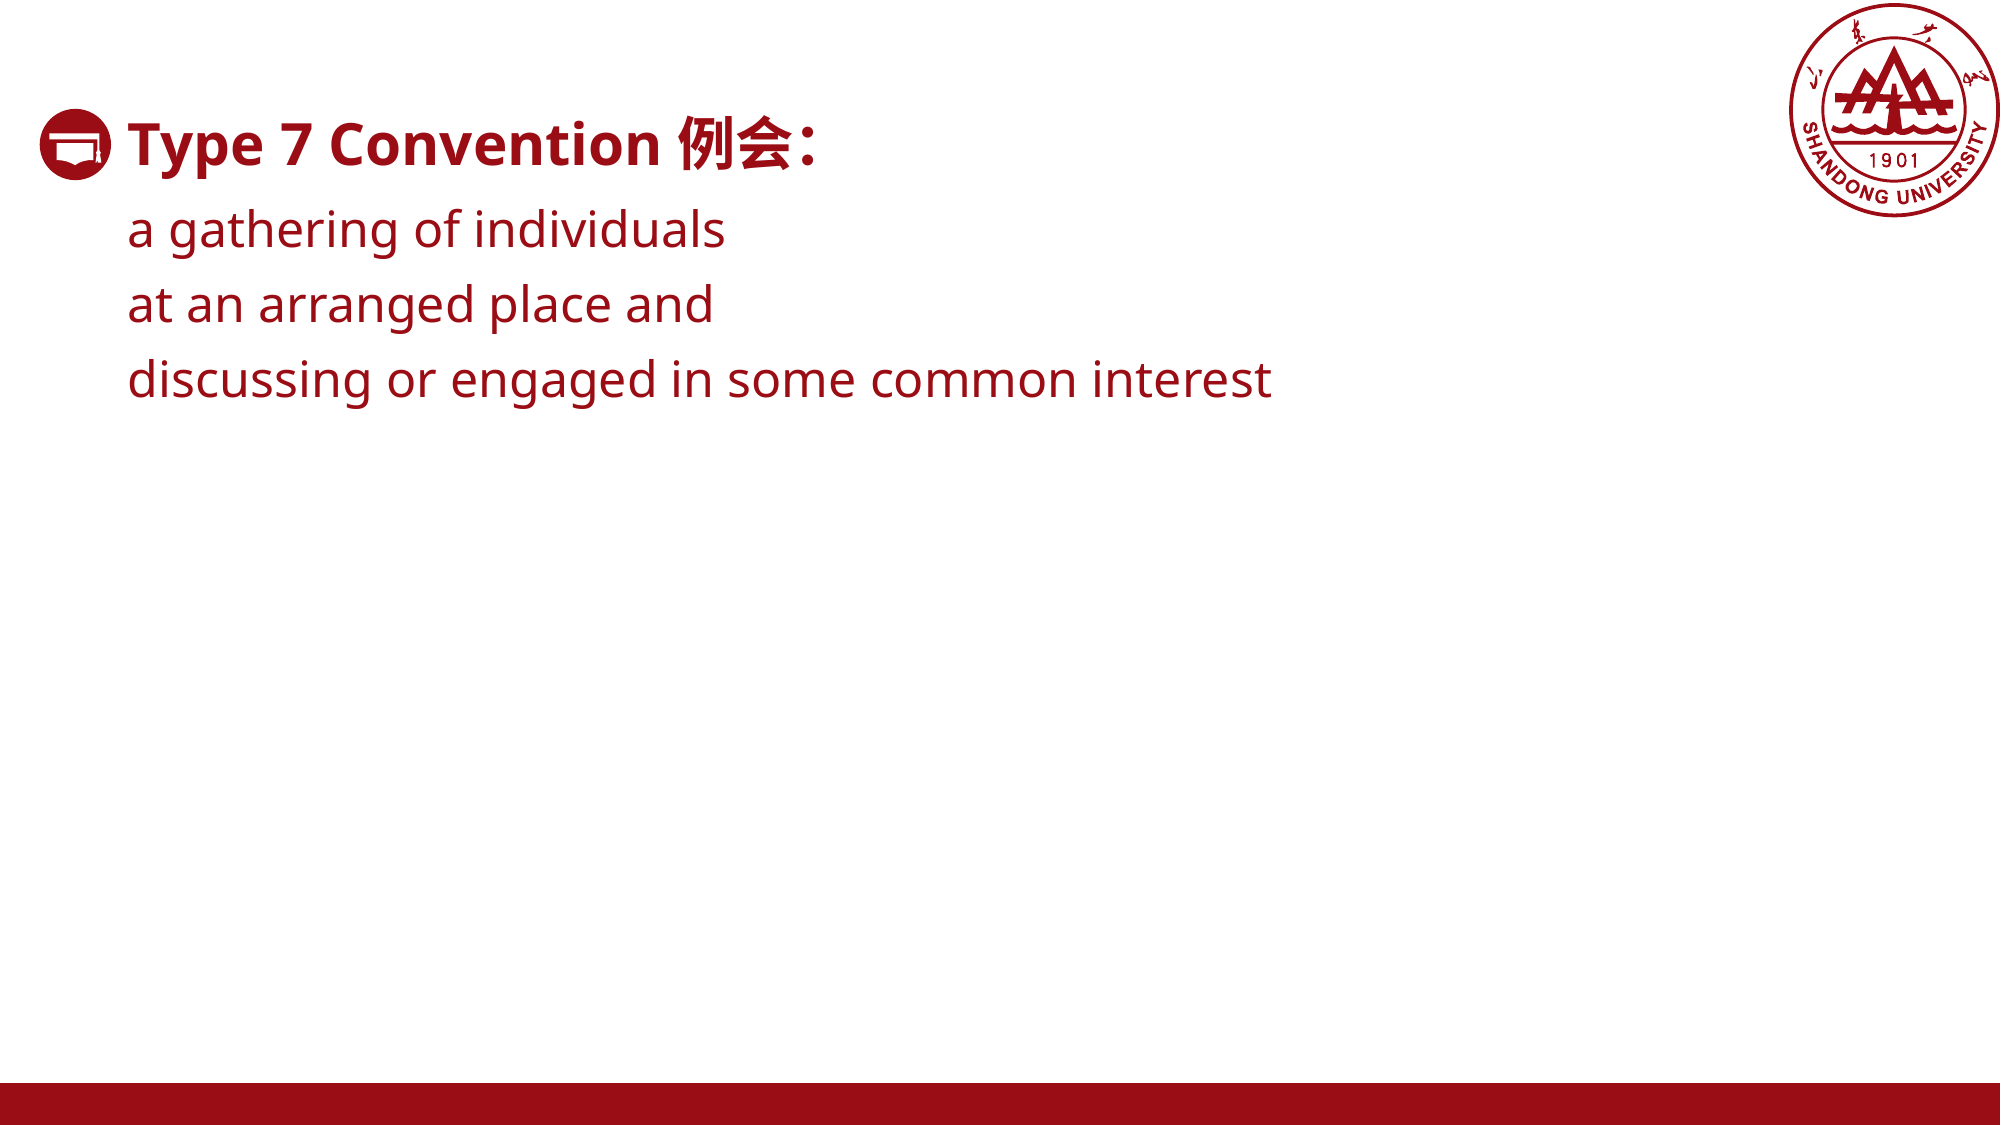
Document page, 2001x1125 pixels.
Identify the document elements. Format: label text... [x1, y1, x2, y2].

list Type 7 Convention例会： [113, 107, 1534, 181]
list a gathering of individuals at an arranged place and discussing or engaged in some common interest [113, 197, 1534, 997]
